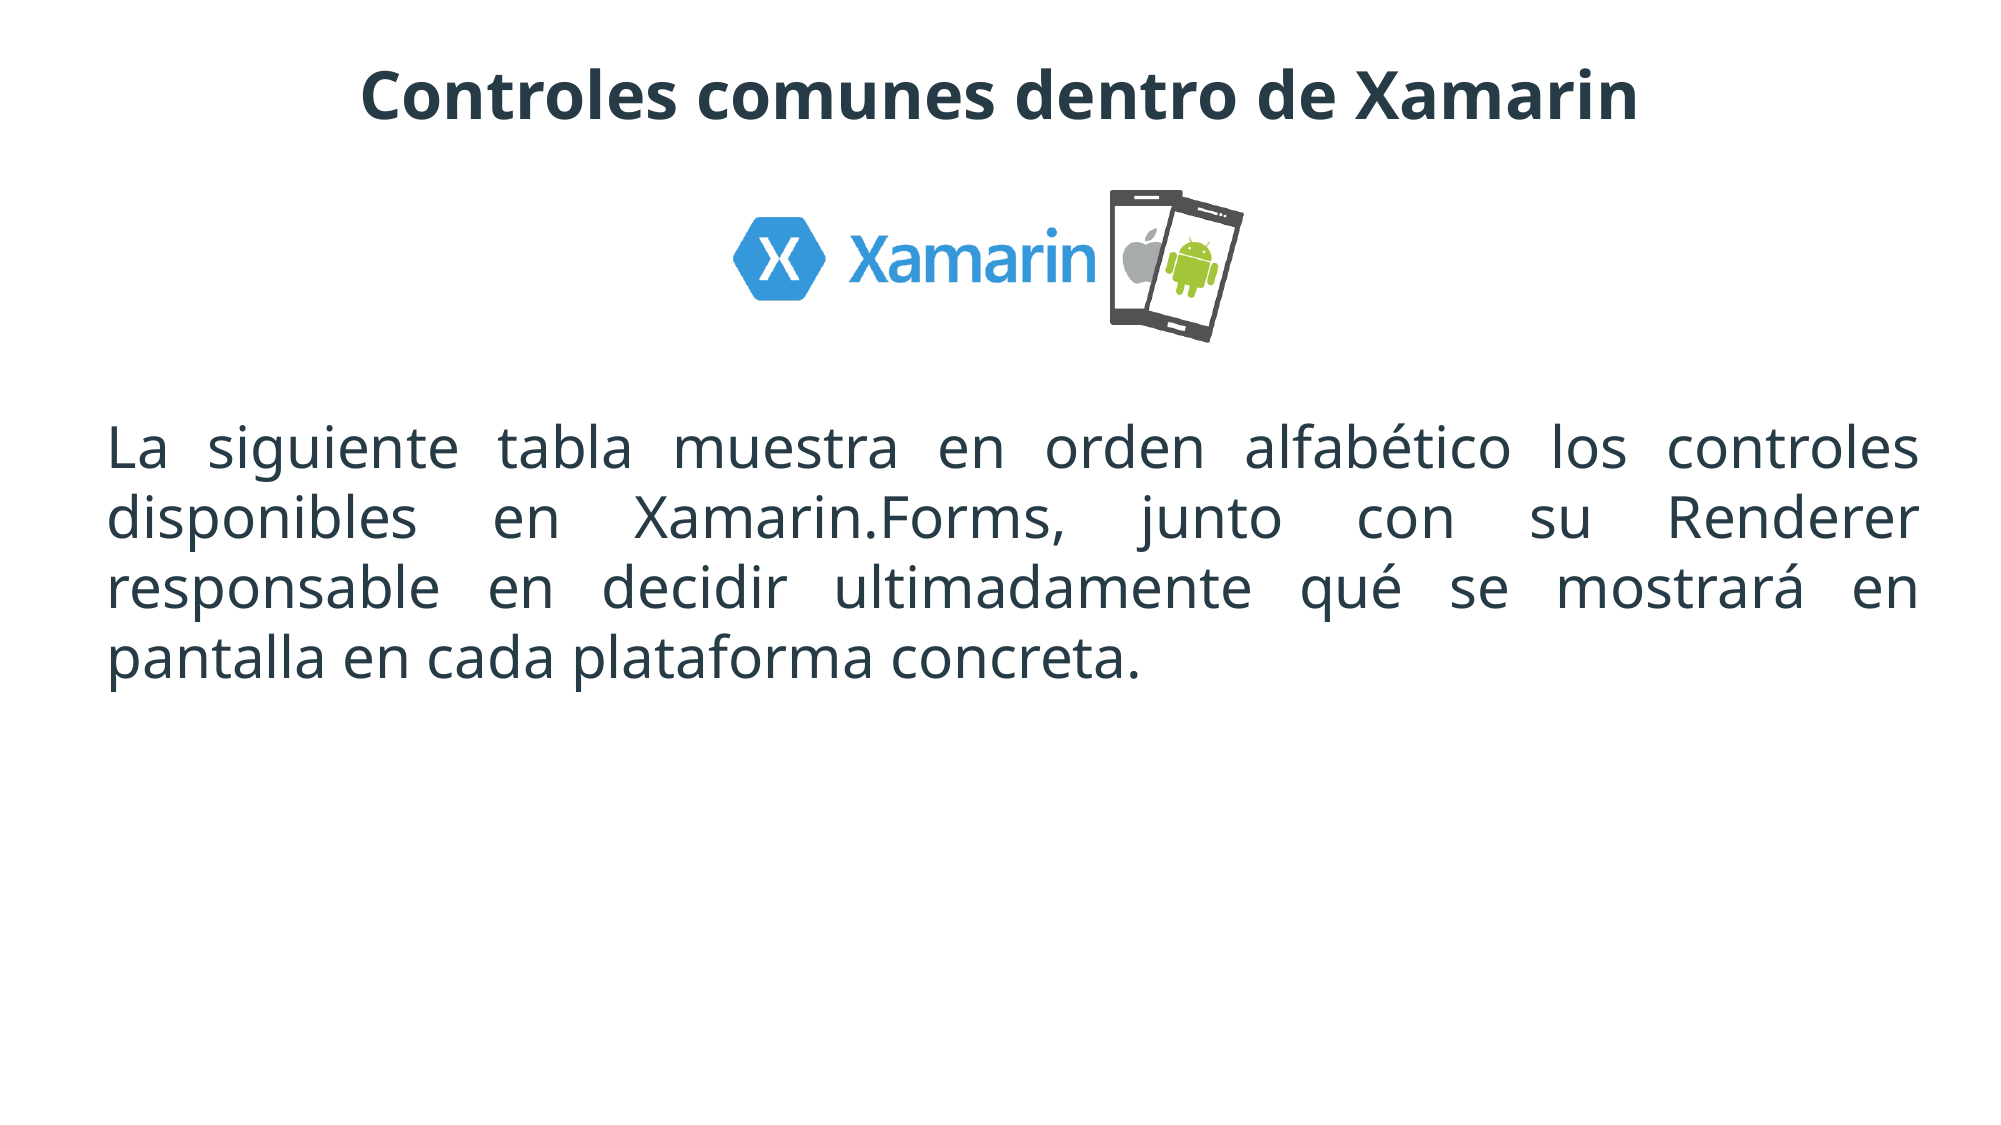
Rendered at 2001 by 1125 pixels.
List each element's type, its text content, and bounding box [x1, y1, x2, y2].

picture [700, 182, 1272, 344]
text_box La siguiente tabla muestra en orden alfabético los controles disponibles en Xamarin.Forms, junto con su Renderer responsable en decidir ultimadamente qué se mostrará en pantalla en cada plataforma concreta. [91, 402, 1936, 698]
text_box Controles comunes dentro de Xamarin [344, 45, 1656, 141]
